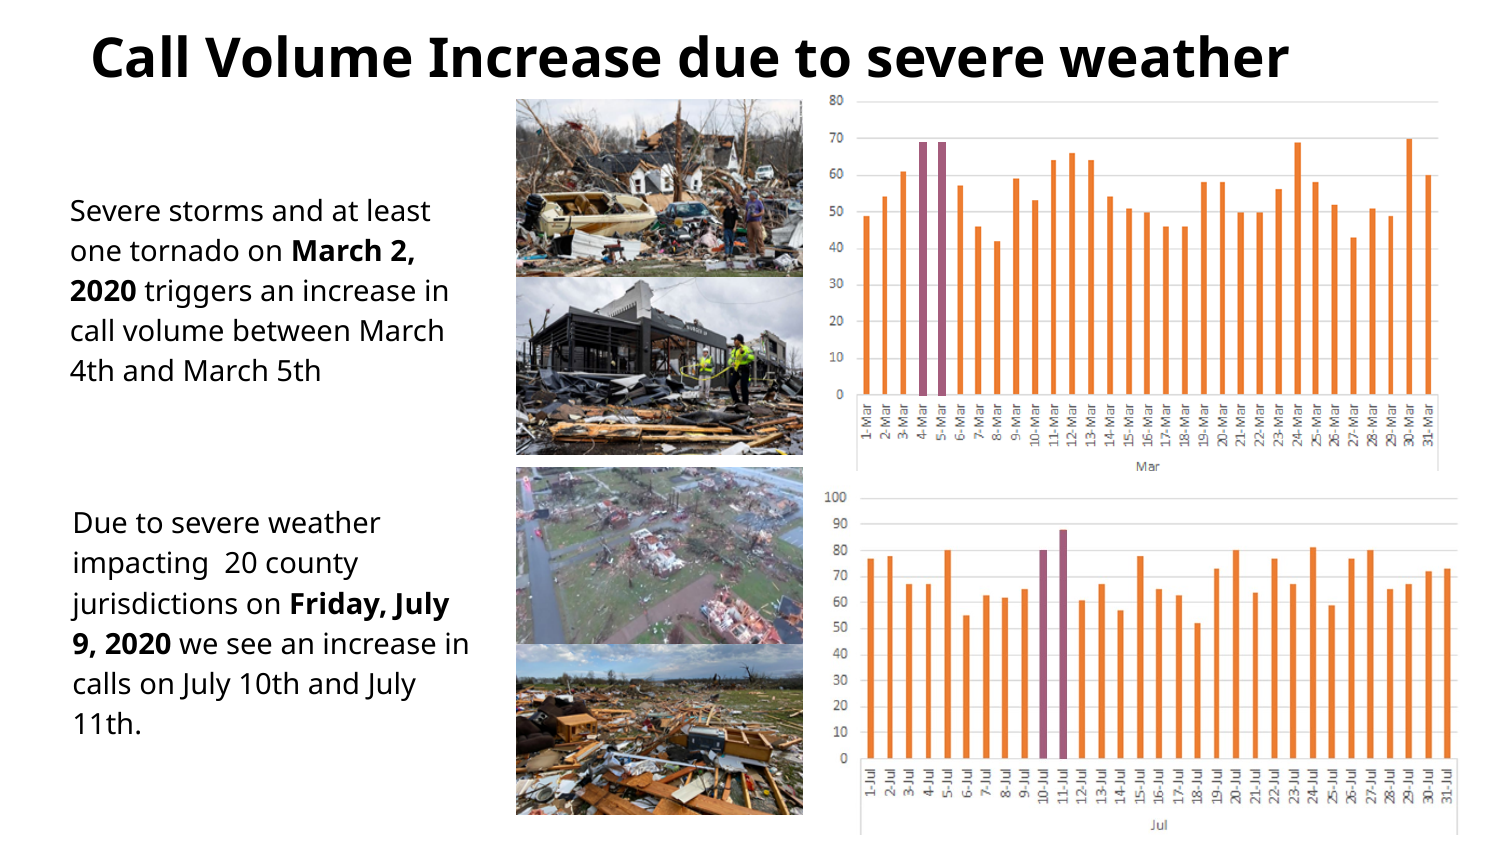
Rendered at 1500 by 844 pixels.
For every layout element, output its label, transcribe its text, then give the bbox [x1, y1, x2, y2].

picture [516, 99, 803, 455]
text_box Severe storms and at least one tornado on March 2, 2020 triggers an increase in call volume between March 4th and March 5th [54, 171, 489, 403]
title Call Volume Increase due to severe weather [75, 7, 1473, 102]
picture [516, 466, 803, 815]
text_box Due to severe weather impacting 20 county jurisdictions on Friday, July 9, 2020 we see an increase in calls on July 10th and July 11th. [57, 484, 491, 756]
picture [820, 475, 1460, 835]
picture [818, 81, 1442, 471]
